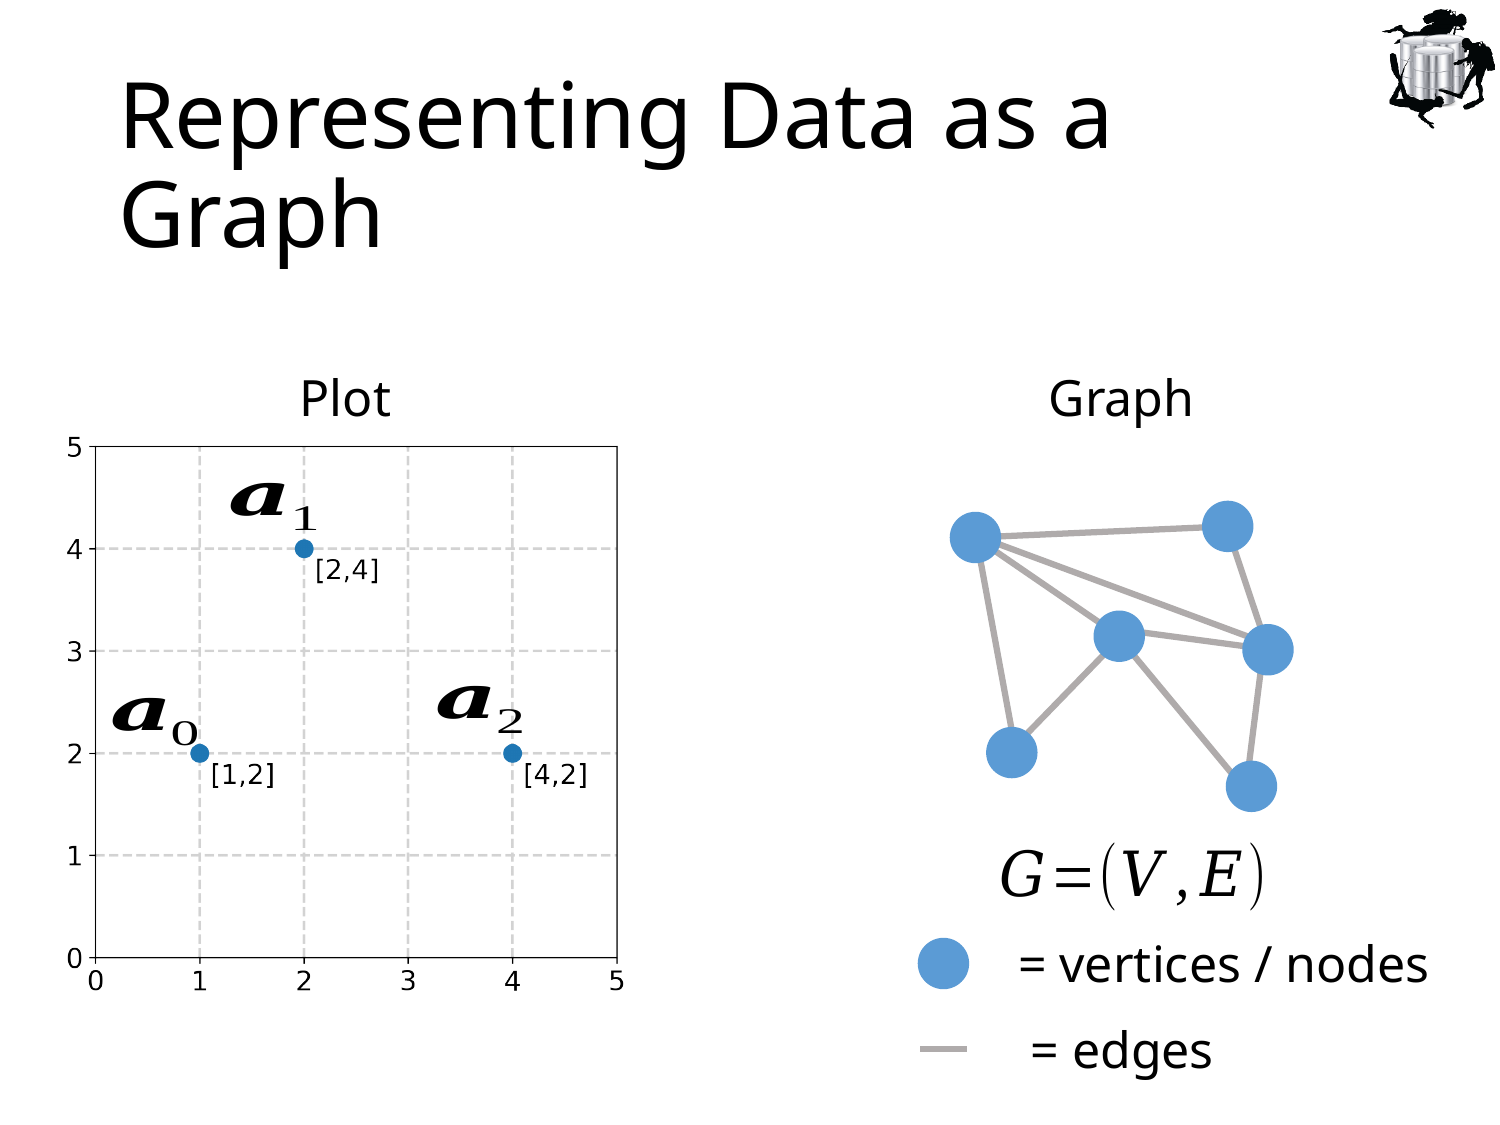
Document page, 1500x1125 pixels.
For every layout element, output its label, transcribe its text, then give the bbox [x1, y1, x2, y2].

text_box Graph [1033, 358, 1210, 434]
title Representing Data as a Graph [103, 59, 1397, 278]
text_box [916, 936, 971, 991]
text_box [949, 500, 1294, 812]
picture [36, 406, 655, 1025]
text_box Plot [284, 358, 406, 406]
picture [1376, 5, 1498, 131]
